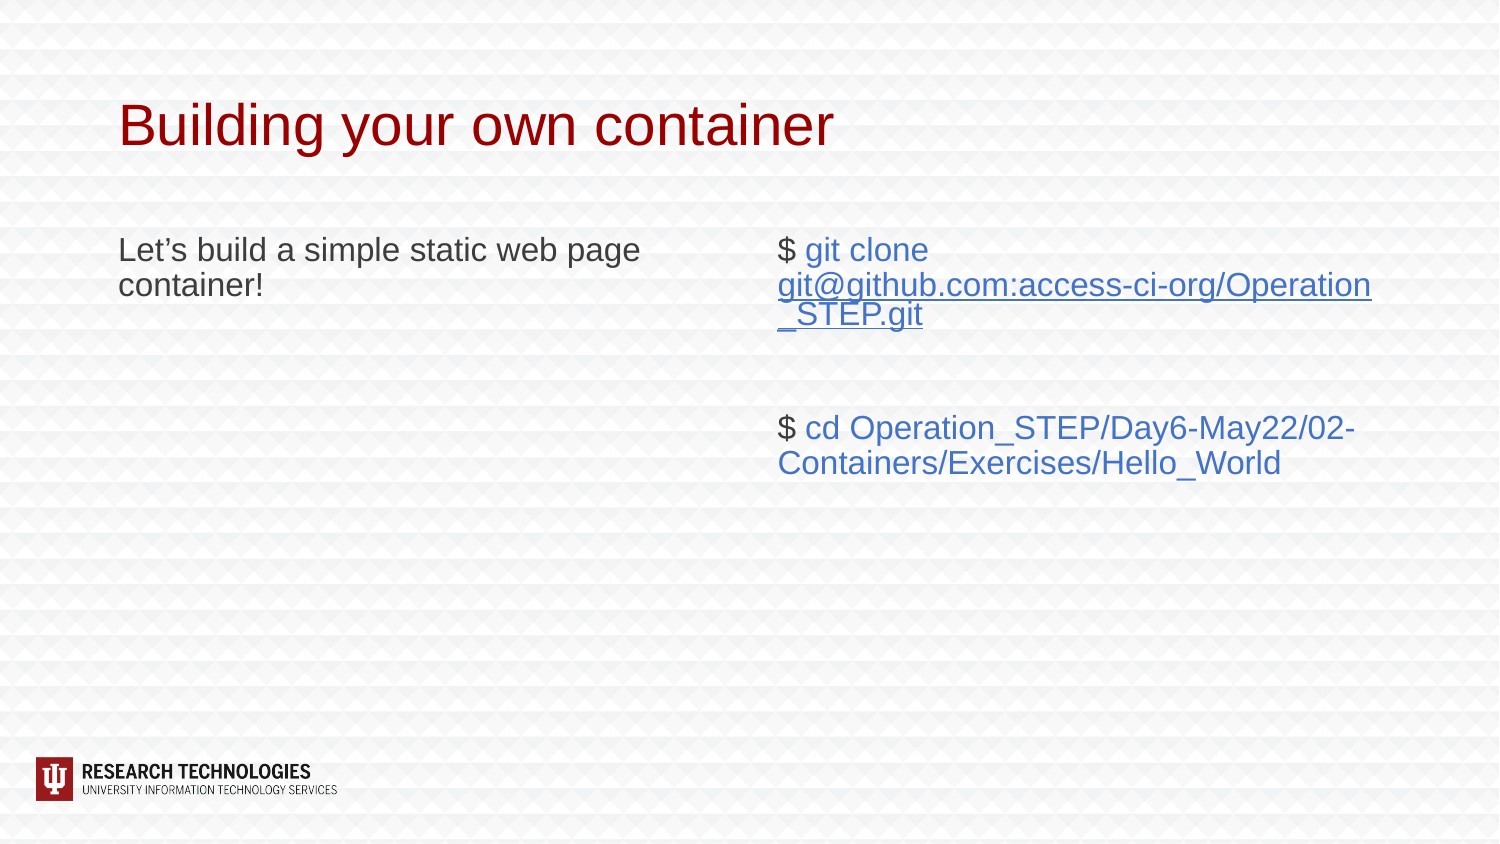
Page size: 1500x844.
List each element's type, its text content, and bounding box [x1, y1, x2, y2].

title Building your own container [103, 45, 1397, 208]
list Let’s build a simple static web page container! [103, 224, 738, 724]
picture [0, 0, 1499, 844]
list $ git clone git@github.com:access-ci-org/Operation_STEP.git $ cd Operation_STEP/Day6-May22/02-Containers/Exercises/Hello_World [762, 224, 1397, 815]
